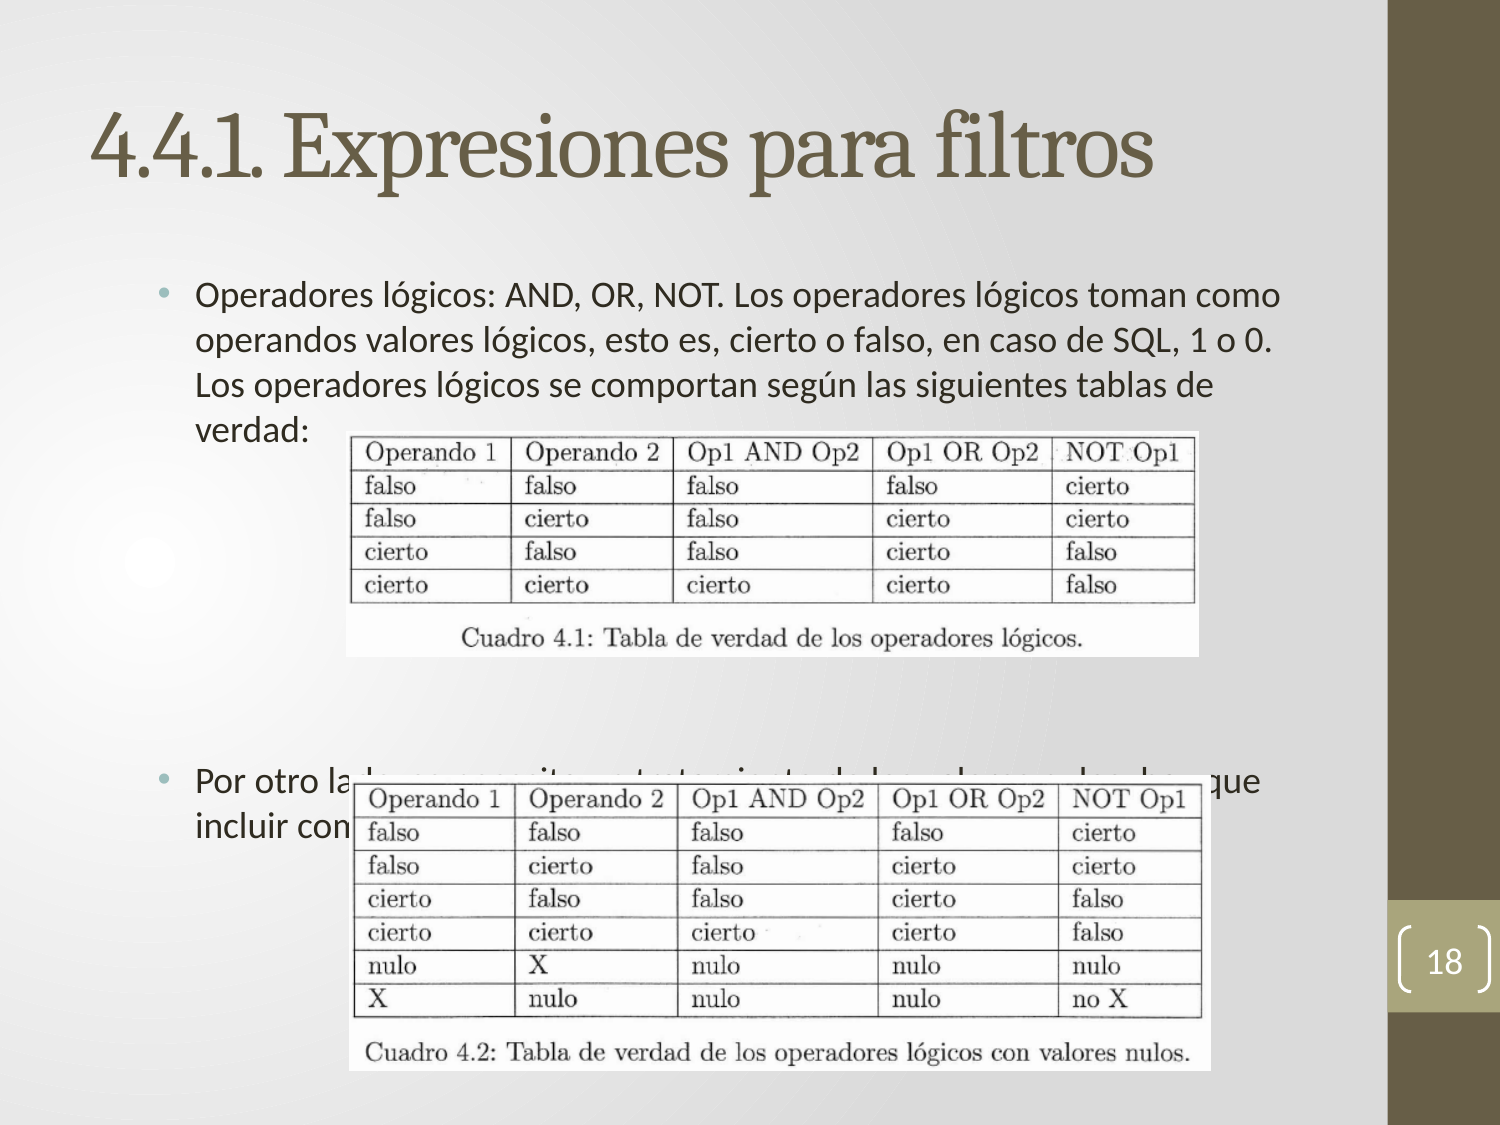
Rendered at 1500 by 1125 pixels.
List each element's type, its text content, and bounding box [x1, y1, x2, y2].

title 4.4.1. Expresiones para filtros [75, 45, 1325, 233]
list Operadores lógicos: AND, OR, NOT. Los operadores lógicos toman como operandos valores lógicos, esto es, cierto o falso, en caso de SQL, 1 o 0. Los operadores lógicos se comportan según las siguientes tablas de verdad: Por otro lado, se necesita un tratamiento de los valores nulos; hay que incluir como un posible operando el valor nulo: [75, 262, 1325, 1050]
slide_number 18 [1397, 925, 1492, 994]
picture [348, 775, 1212, 1071]
picture [346, 431, 1200, 658]
